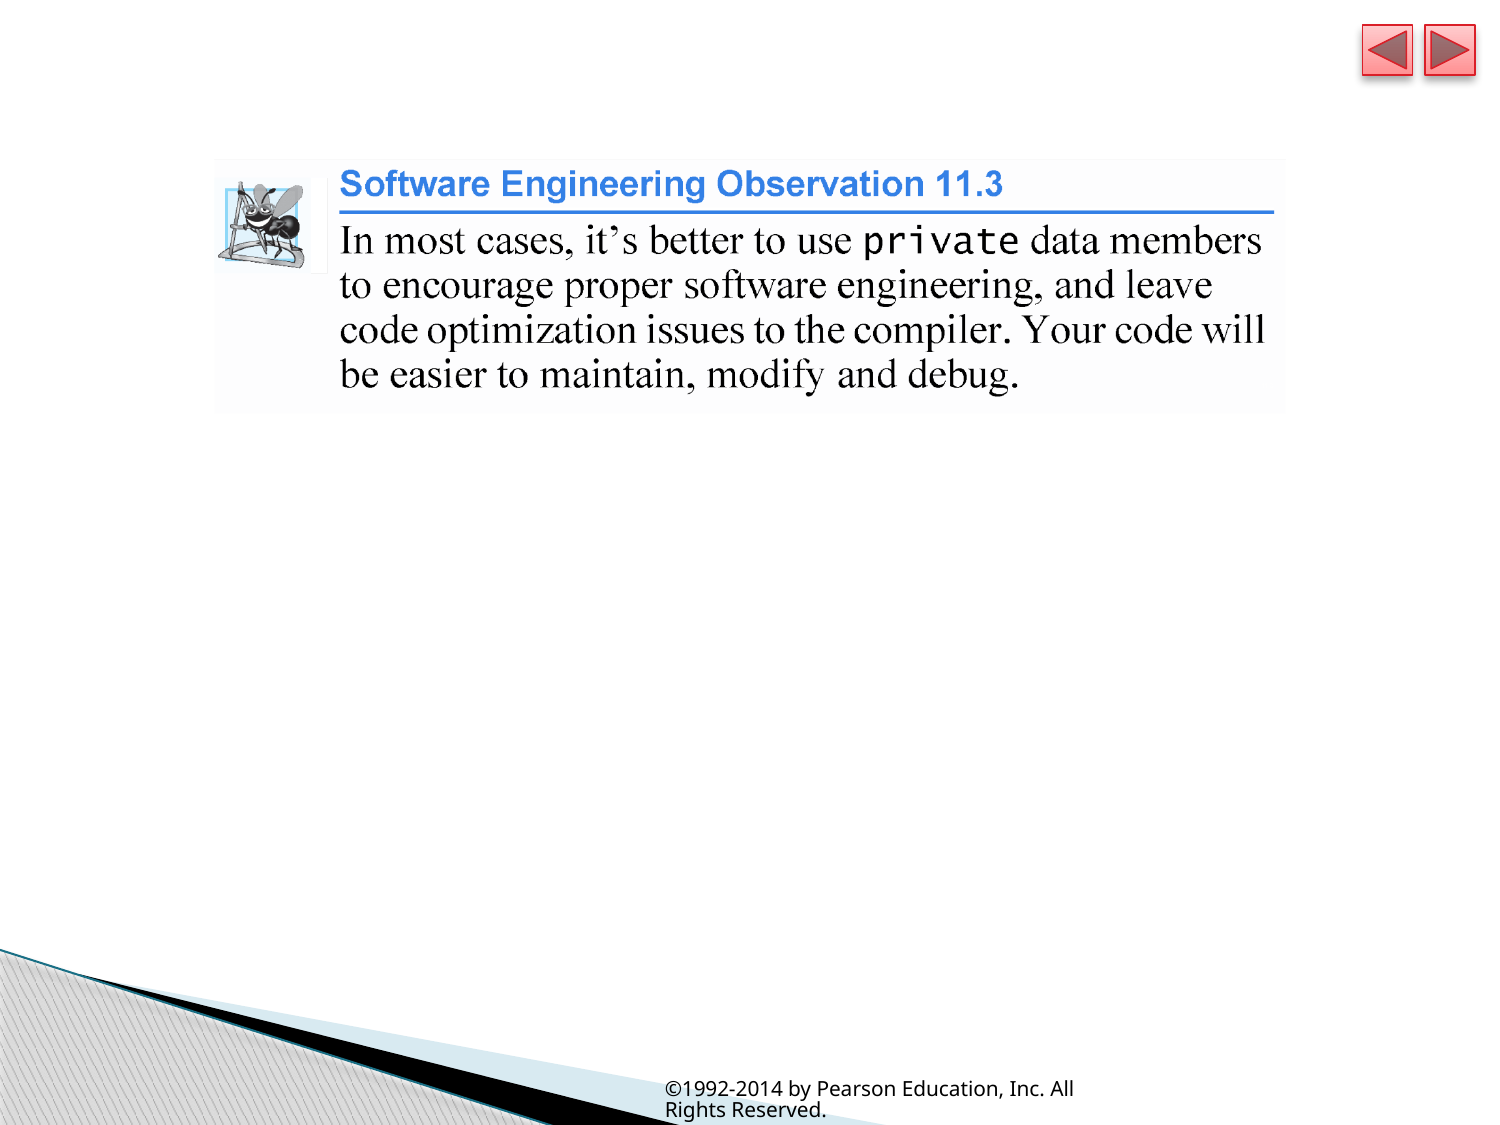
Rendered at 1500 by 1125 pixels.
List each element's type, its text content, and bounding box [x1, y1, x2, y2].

footer ©1992-2014 by Pearson Education, Inc. All Rights Reserved. [650, 1051, 1105, 1112]
picture [0, 106, 1500, 1018]
